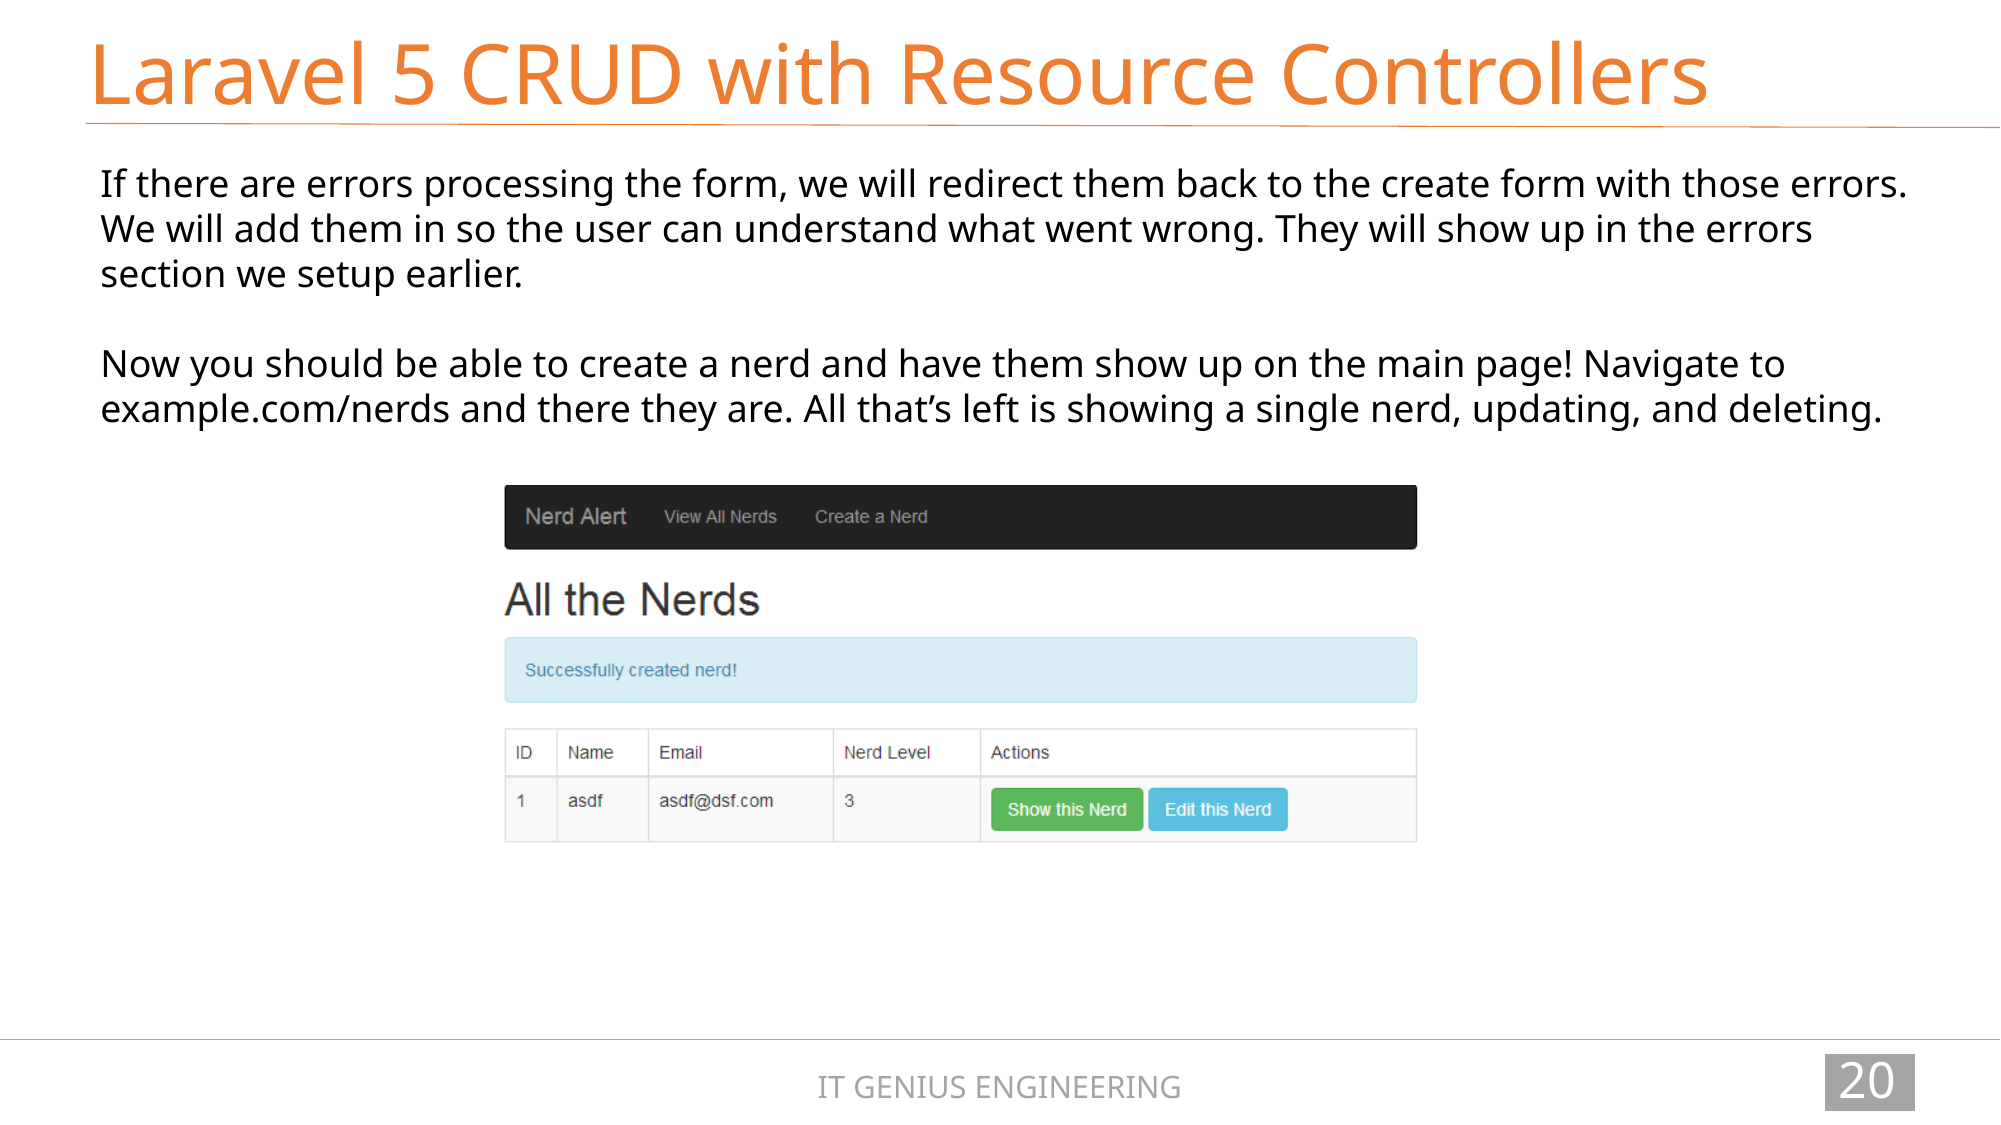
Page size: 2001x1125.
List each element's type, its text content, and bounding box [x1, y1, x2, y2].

picture [359, 484, 1563, 987]
text_box IT GENIUS ENGINEERING [576, 1064, 1424, 1113]
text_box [85, 123, 2000, 128]
subtitle Laravel 5 CRUD with Resource Controllers [73, 25, 1943, 137]
slide_number 207 [1822, 1051, 1918, 1114]
text_box If there are errors processing the form, we will redirect them back to the create form with those errors. We will add them in so the user can understand what went wrong. They will show up in the errors section we setup earlier. Now you should be able to create a nerd and have them show up on the main page! Navigate to example.com/nerds and there they are. All that’s left is showing a single nerd, updating, and deleting. [85, 152, 1934, 438]
